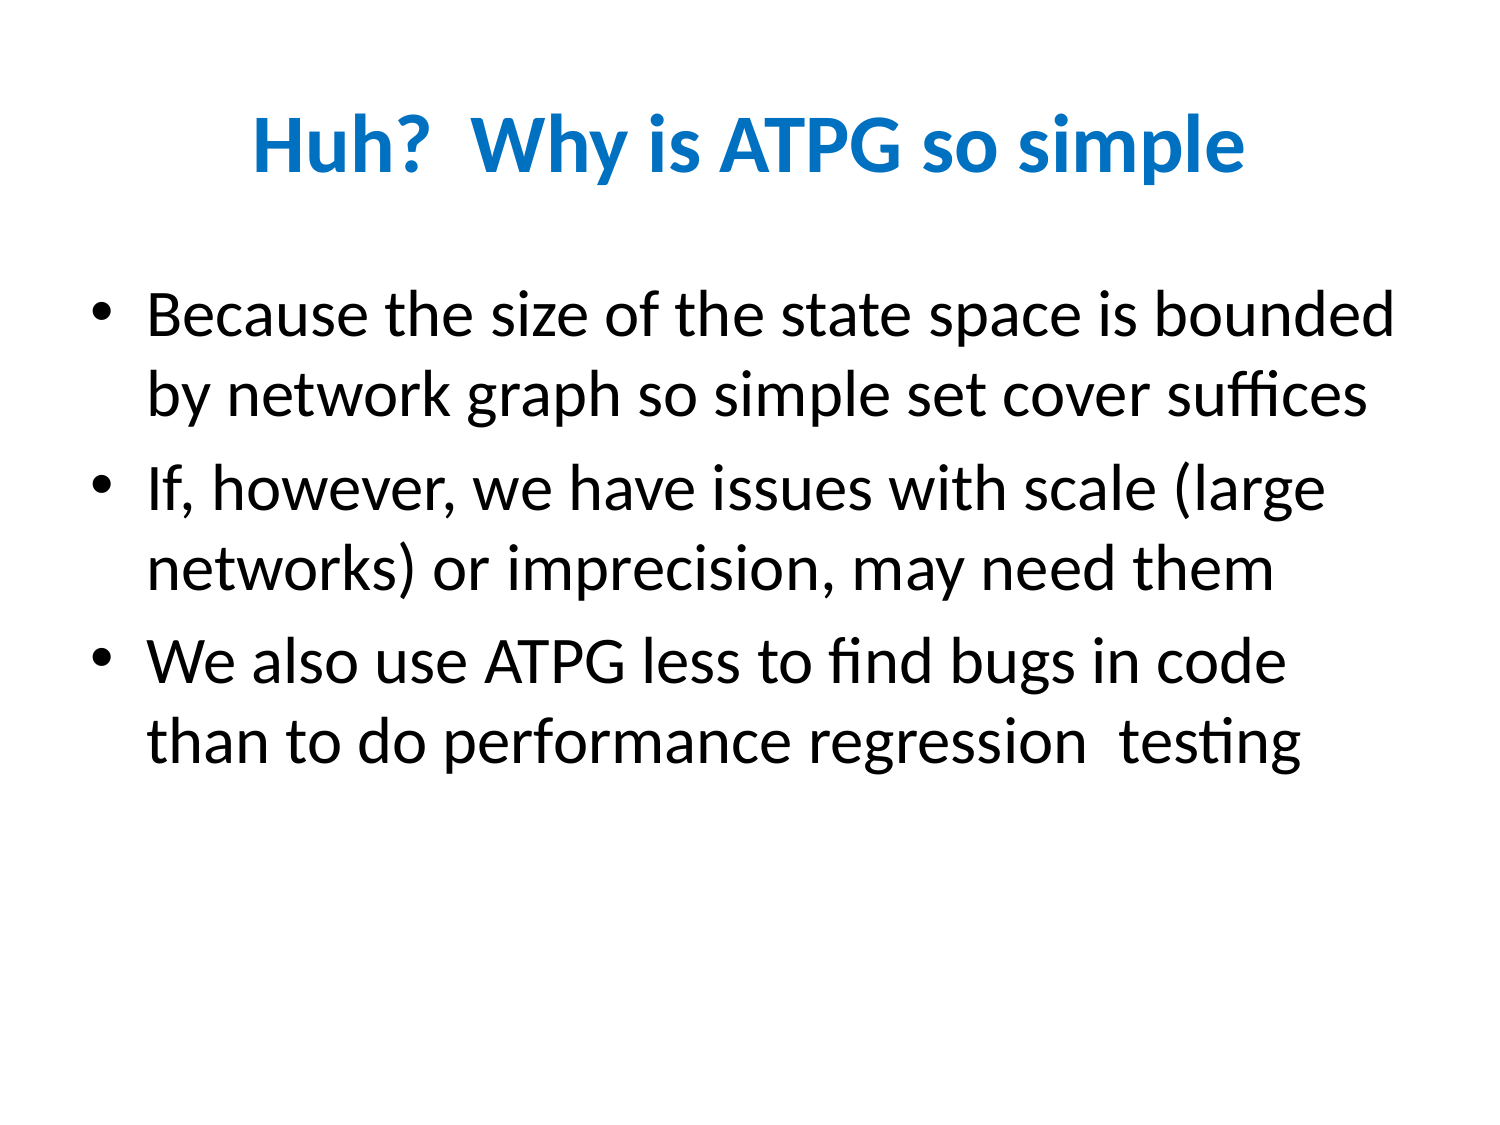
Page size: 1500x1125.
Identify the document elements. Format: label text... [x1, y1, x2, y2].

list Because the size of the state space is bounded by network graph so simple set cover suffices If, however, we have issues with scale (large networks) or imprecision, may need them We also use ATPG less to find bugs in code than to do performance regression testing [74, 262, 1426, 1006]
title Huh? Why is ATPG so simple [74, 44, 1426, 233]
